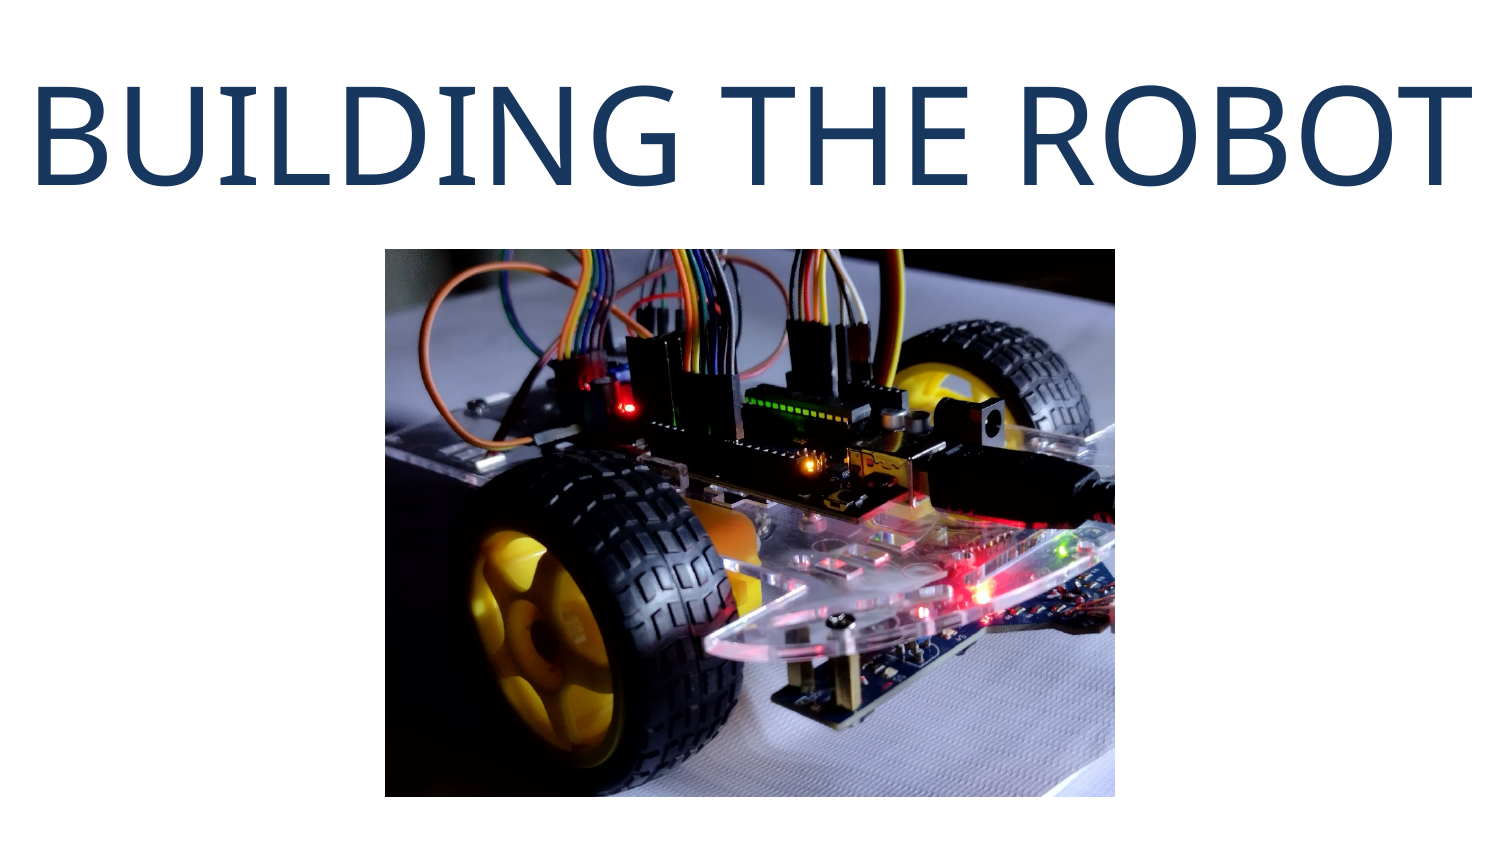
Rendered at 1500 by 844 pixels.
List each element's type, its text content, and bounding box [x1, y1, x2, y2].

picture [385, 249, 1115, 797]
text_box BUILDING THE ROBOT [0, 40, 1500, 220]
